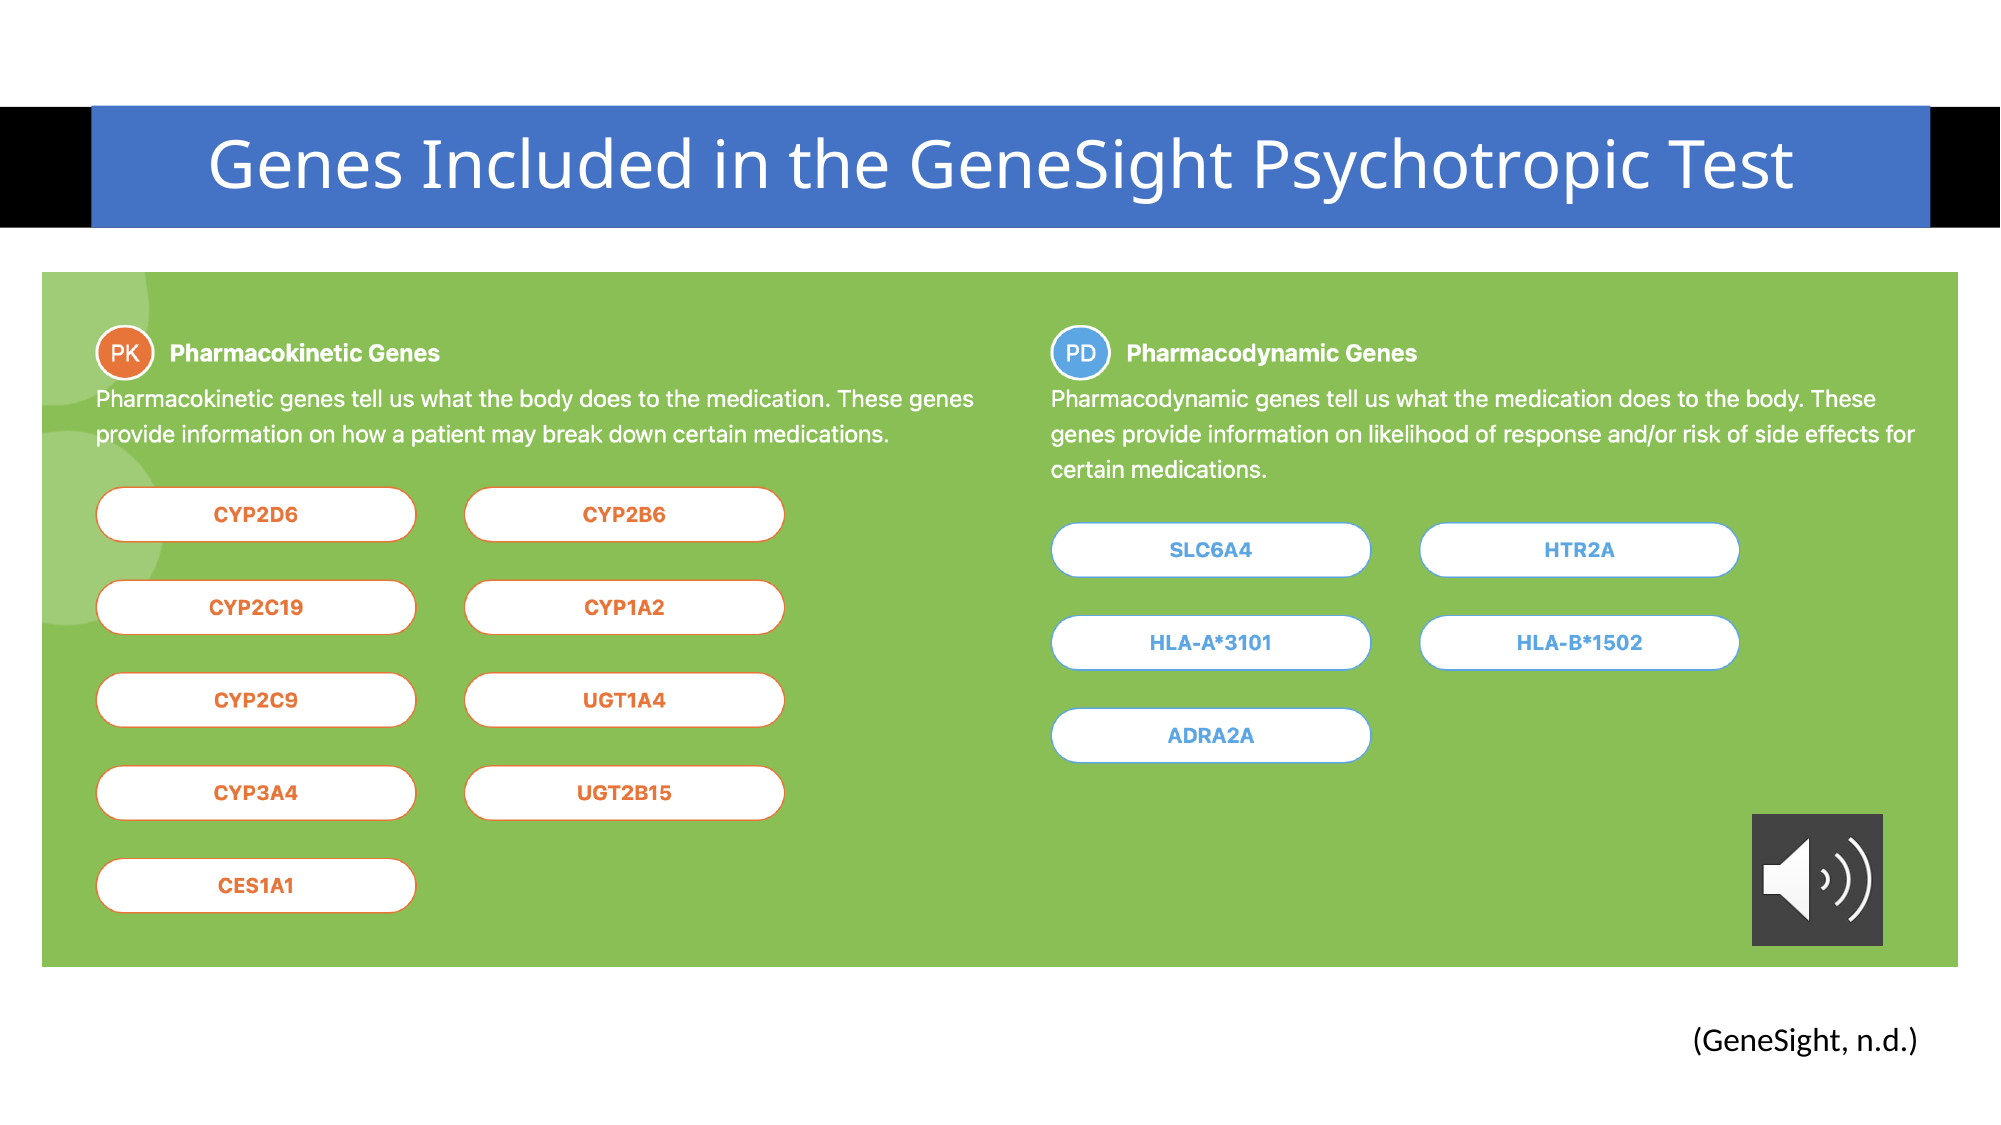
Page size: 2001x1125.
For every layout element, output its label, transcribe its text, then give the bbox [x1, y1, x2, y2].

title Genes Included in the GeneSight Psychotropic Test [91, 105, 1931, 228]
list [42, 272, 1958, 967]
picture [1750, 812, 1885, 947]
text_box [0, 106, 2000, 229]
text_box (GeneSight, n.d.) [1677, 1010, 1958, 1111]
